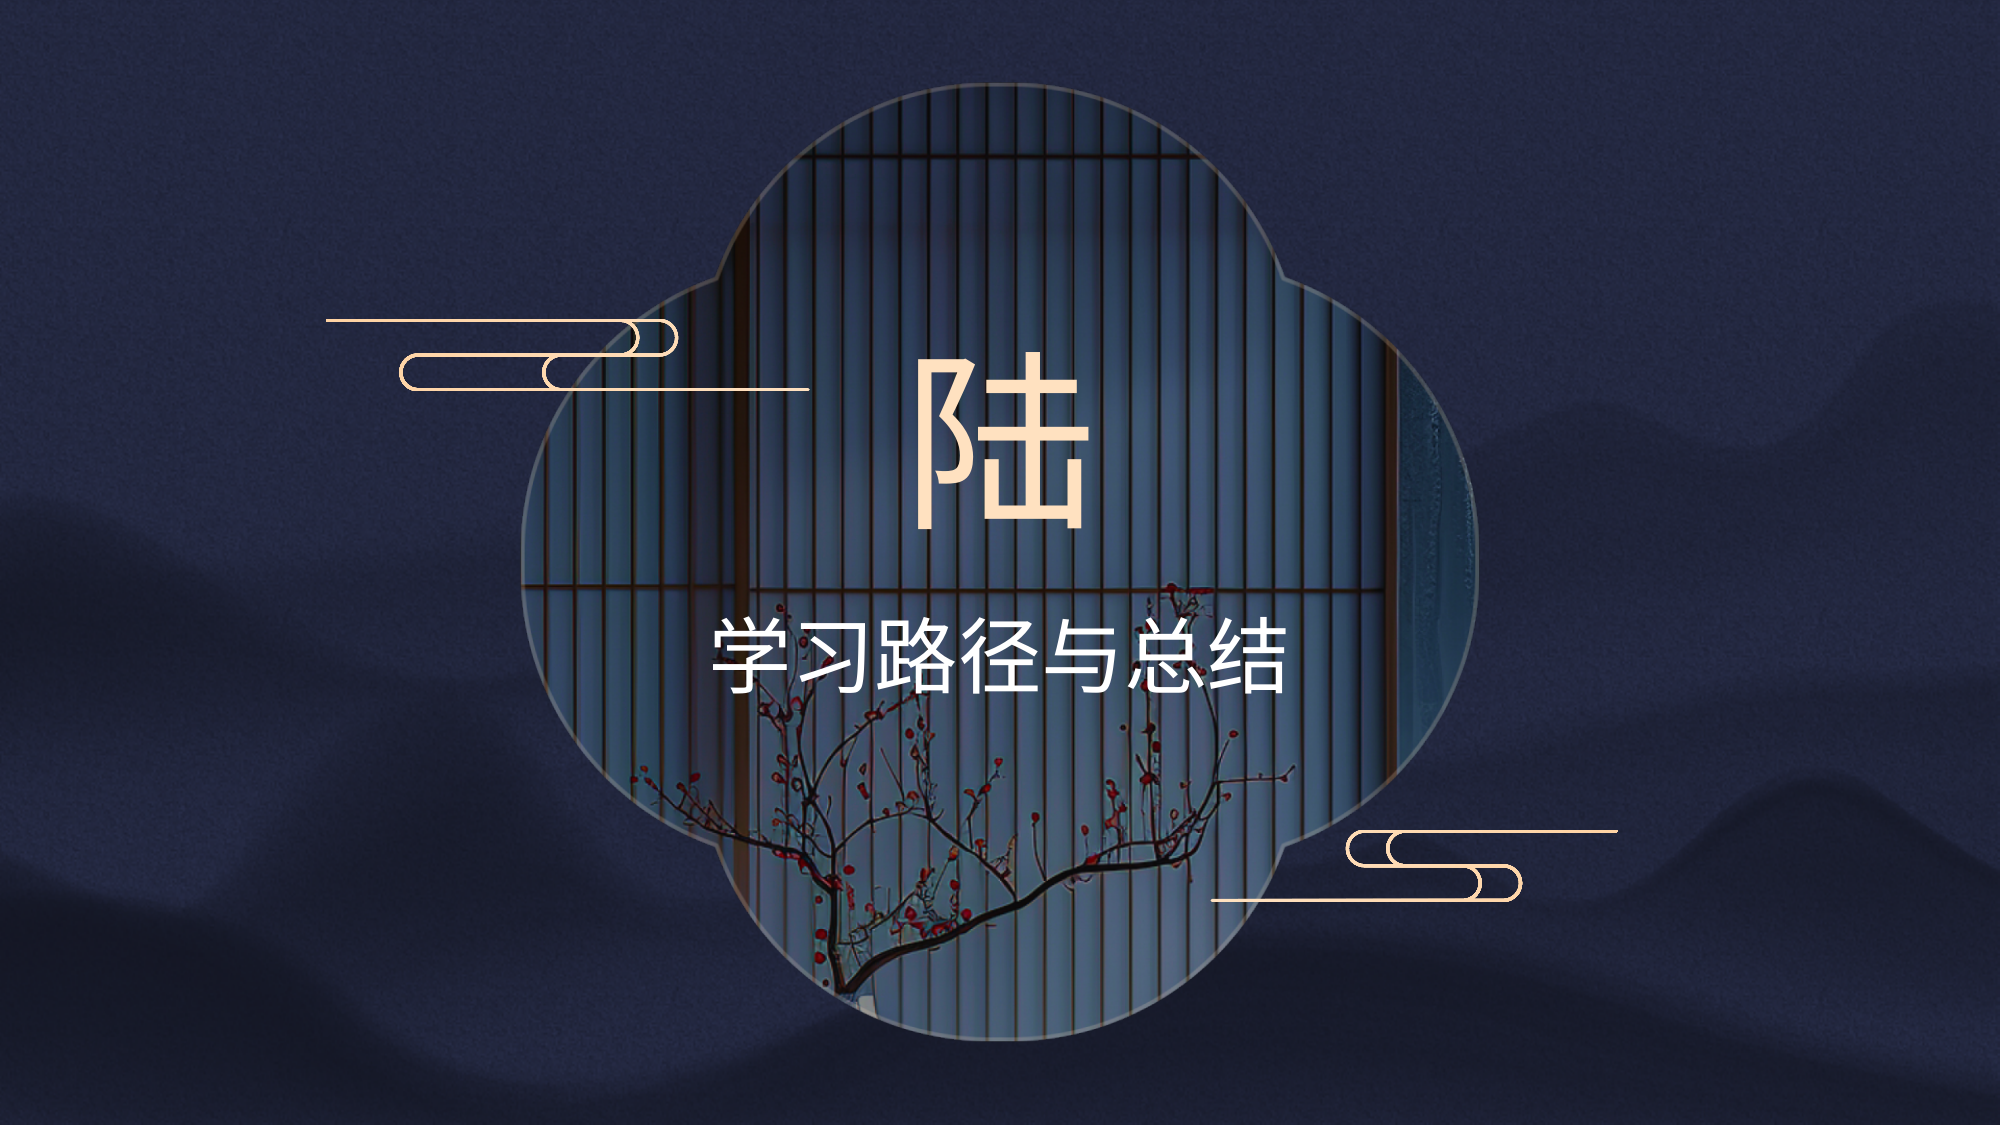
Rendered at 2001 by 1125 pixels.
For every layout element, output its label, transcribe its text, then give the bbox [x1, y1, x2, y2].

title 学习路径与总结 [344, 595, 1656, 780]
picture [0, 0, 2000, 1125]
list 陆 [875, 299, 1125, 554]
